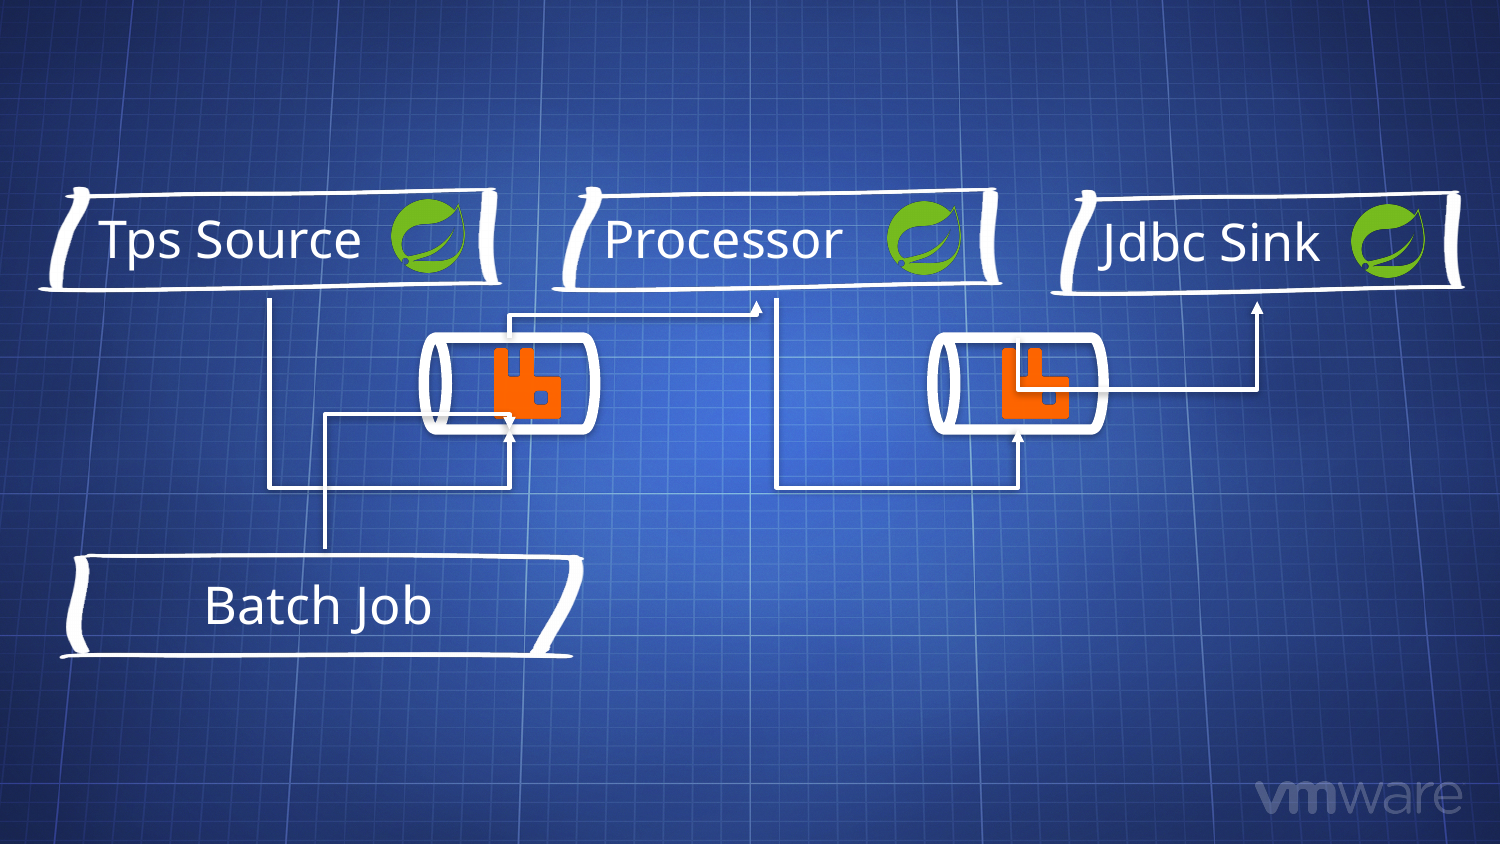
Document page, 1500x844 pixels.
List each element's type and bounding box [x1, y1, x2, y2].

text_box [534, 180, 1019, 299]
text_box [1103, 300, 1258, 384]
text_box [811, 262, 898, 419]
text_box [291, 416, 458, 516]
text_box [594, 300, 757, 384]
text_box [45, 548, 605, 664]
text_box [1035, 183, 1479, 302]
picture [0, 0, 1500, 844]
text_box [21, 180, 518, 299]
text_box [423, 337, 596, 430]
text_box [303, 263, 390, 415]
text_box [932, 337, 1104, 430]
